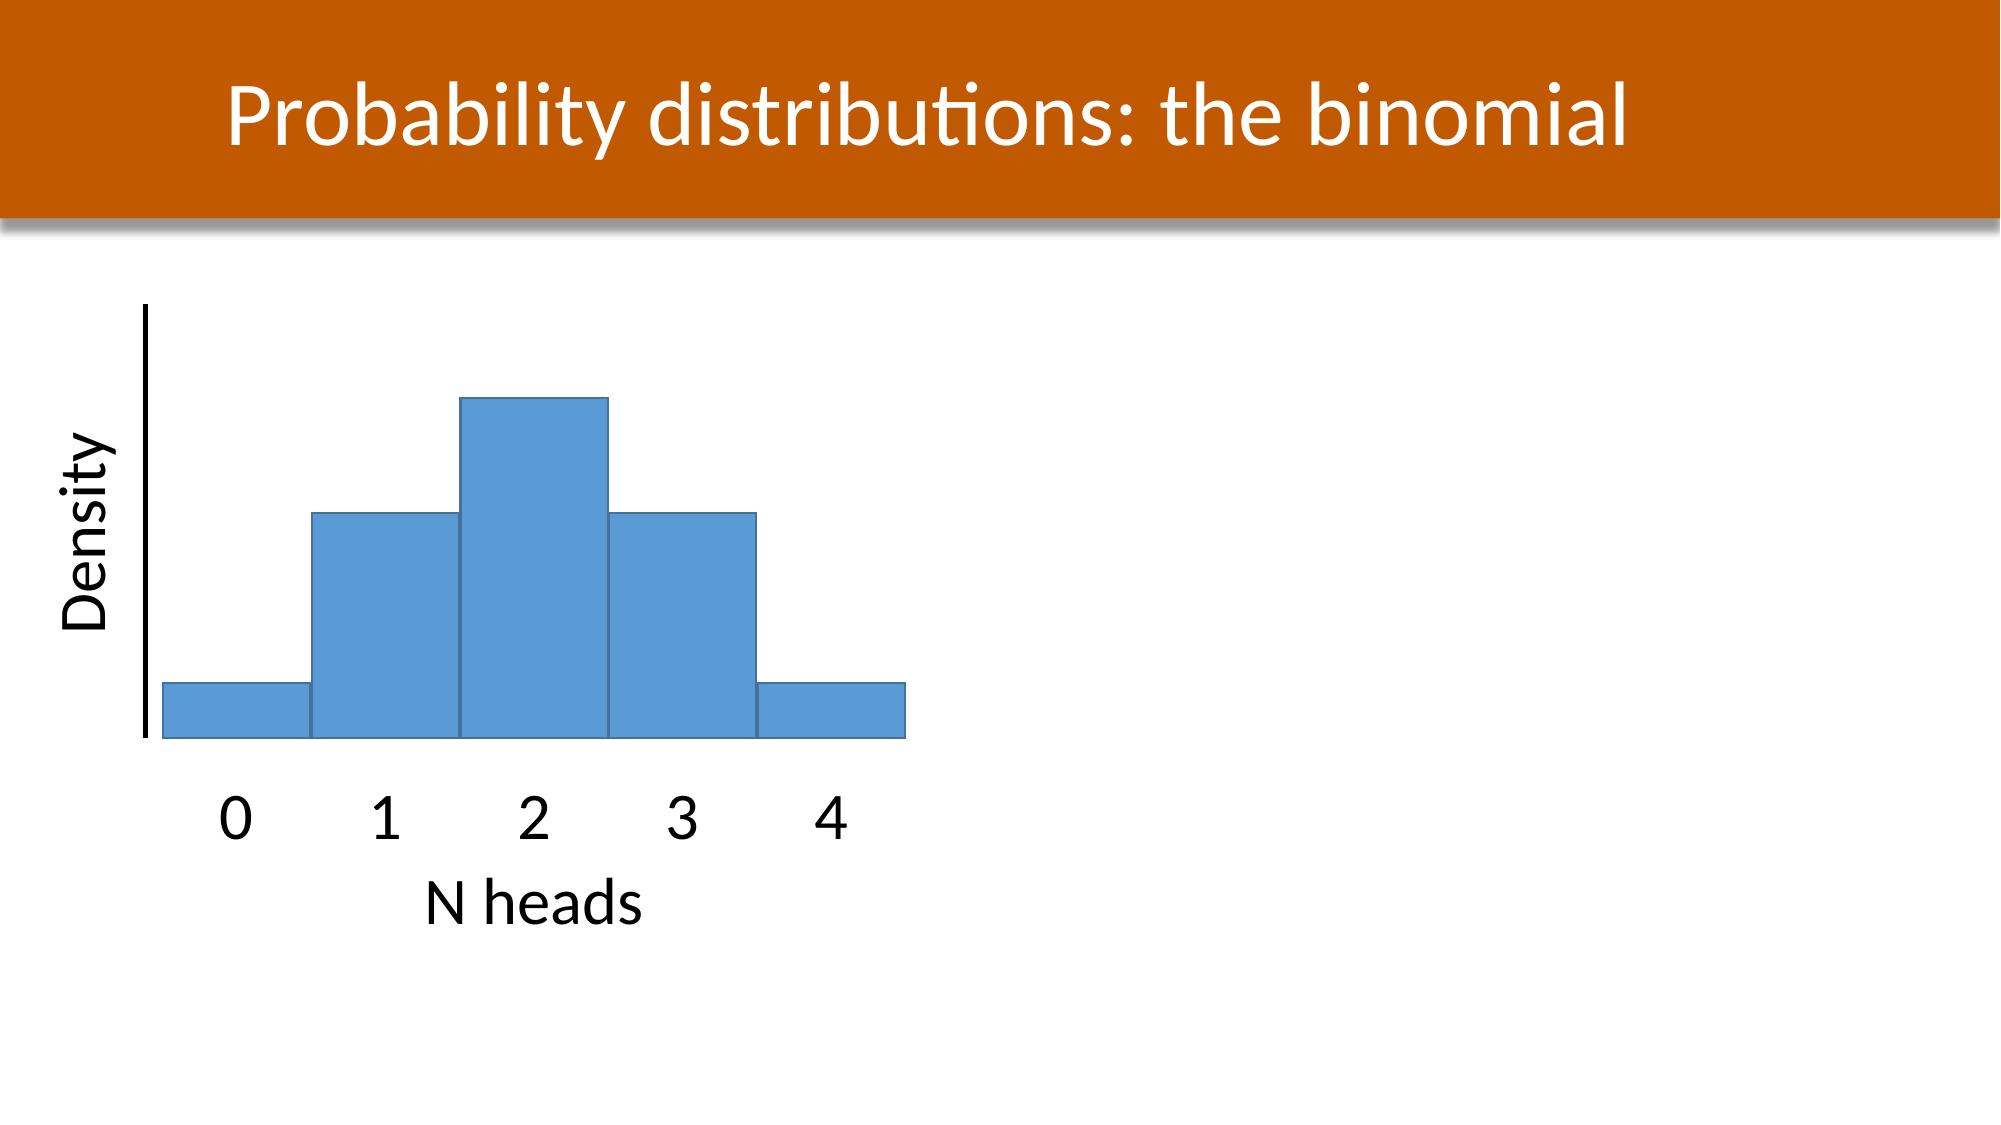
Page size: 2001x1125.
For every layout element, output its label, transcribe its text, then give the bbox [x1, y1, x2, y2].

text_box [0, 0, 2000, 219]
text_box Probability distributions: the binomial [210, 17, 2000, 201]
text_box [31, 303, 906, 947]
